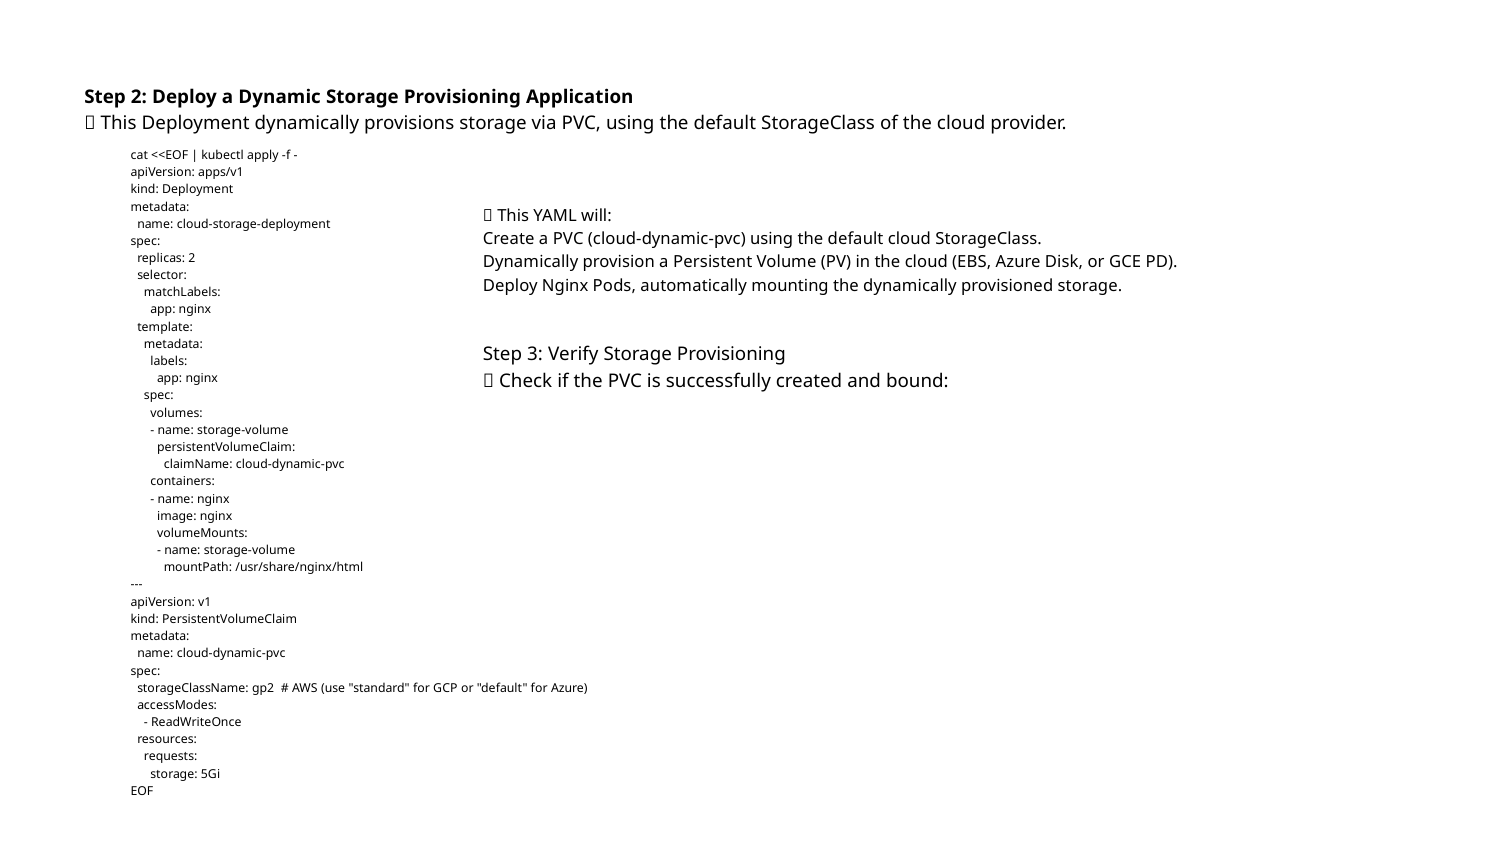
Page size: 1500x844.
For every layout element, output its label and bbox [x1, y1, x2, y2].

text_box [130, 144, 1234, 798]
text_box [84, 81, 1156, 134]
